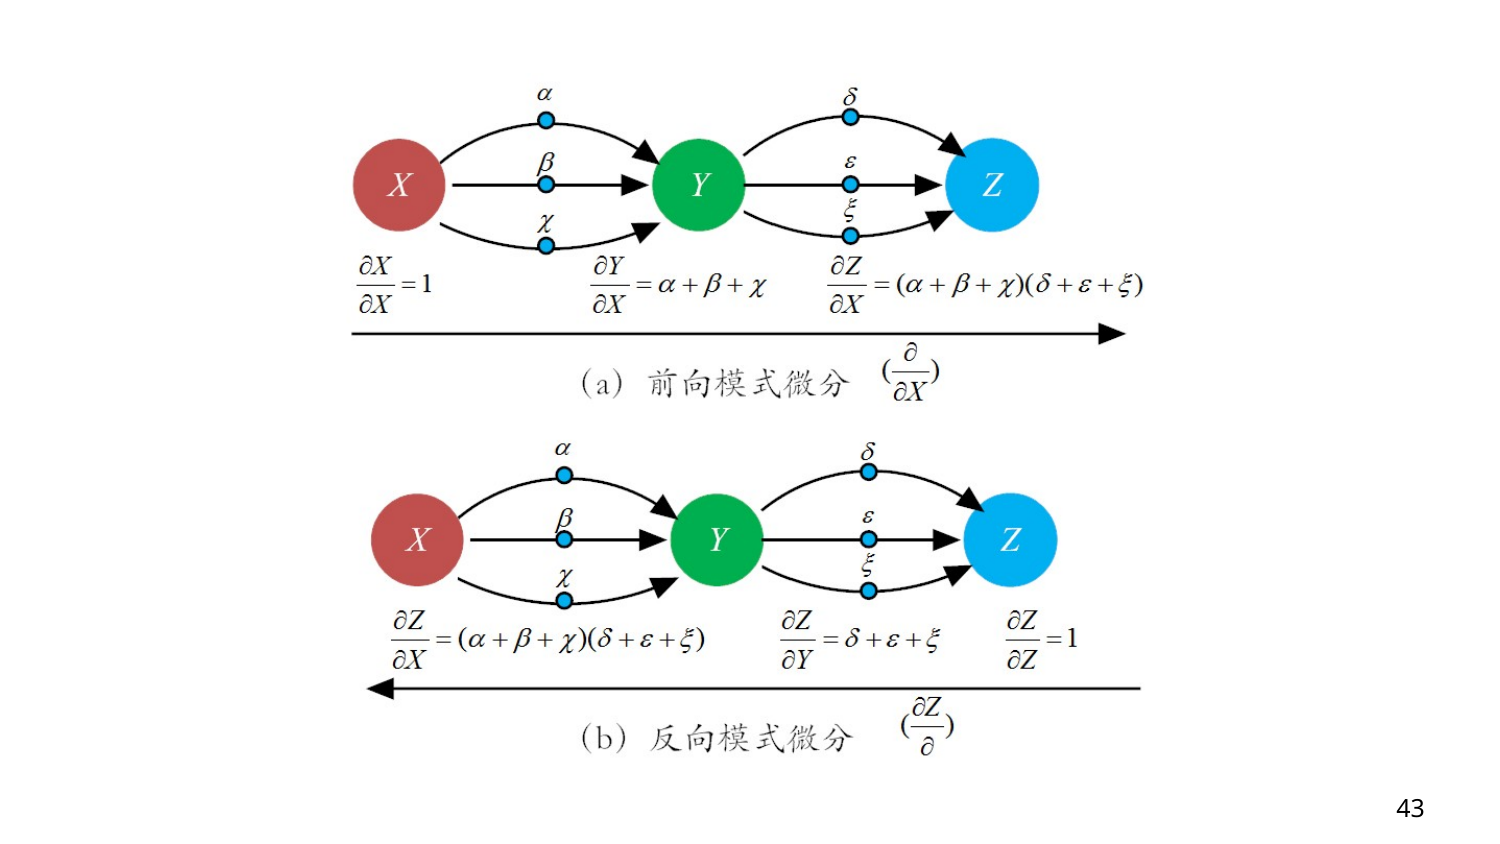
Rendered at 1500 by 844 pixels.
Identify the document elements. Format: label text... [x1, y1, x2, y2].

slide_number 43 [1299, 789, 1425, 835]
picture [343, 73, 1157, 770]
